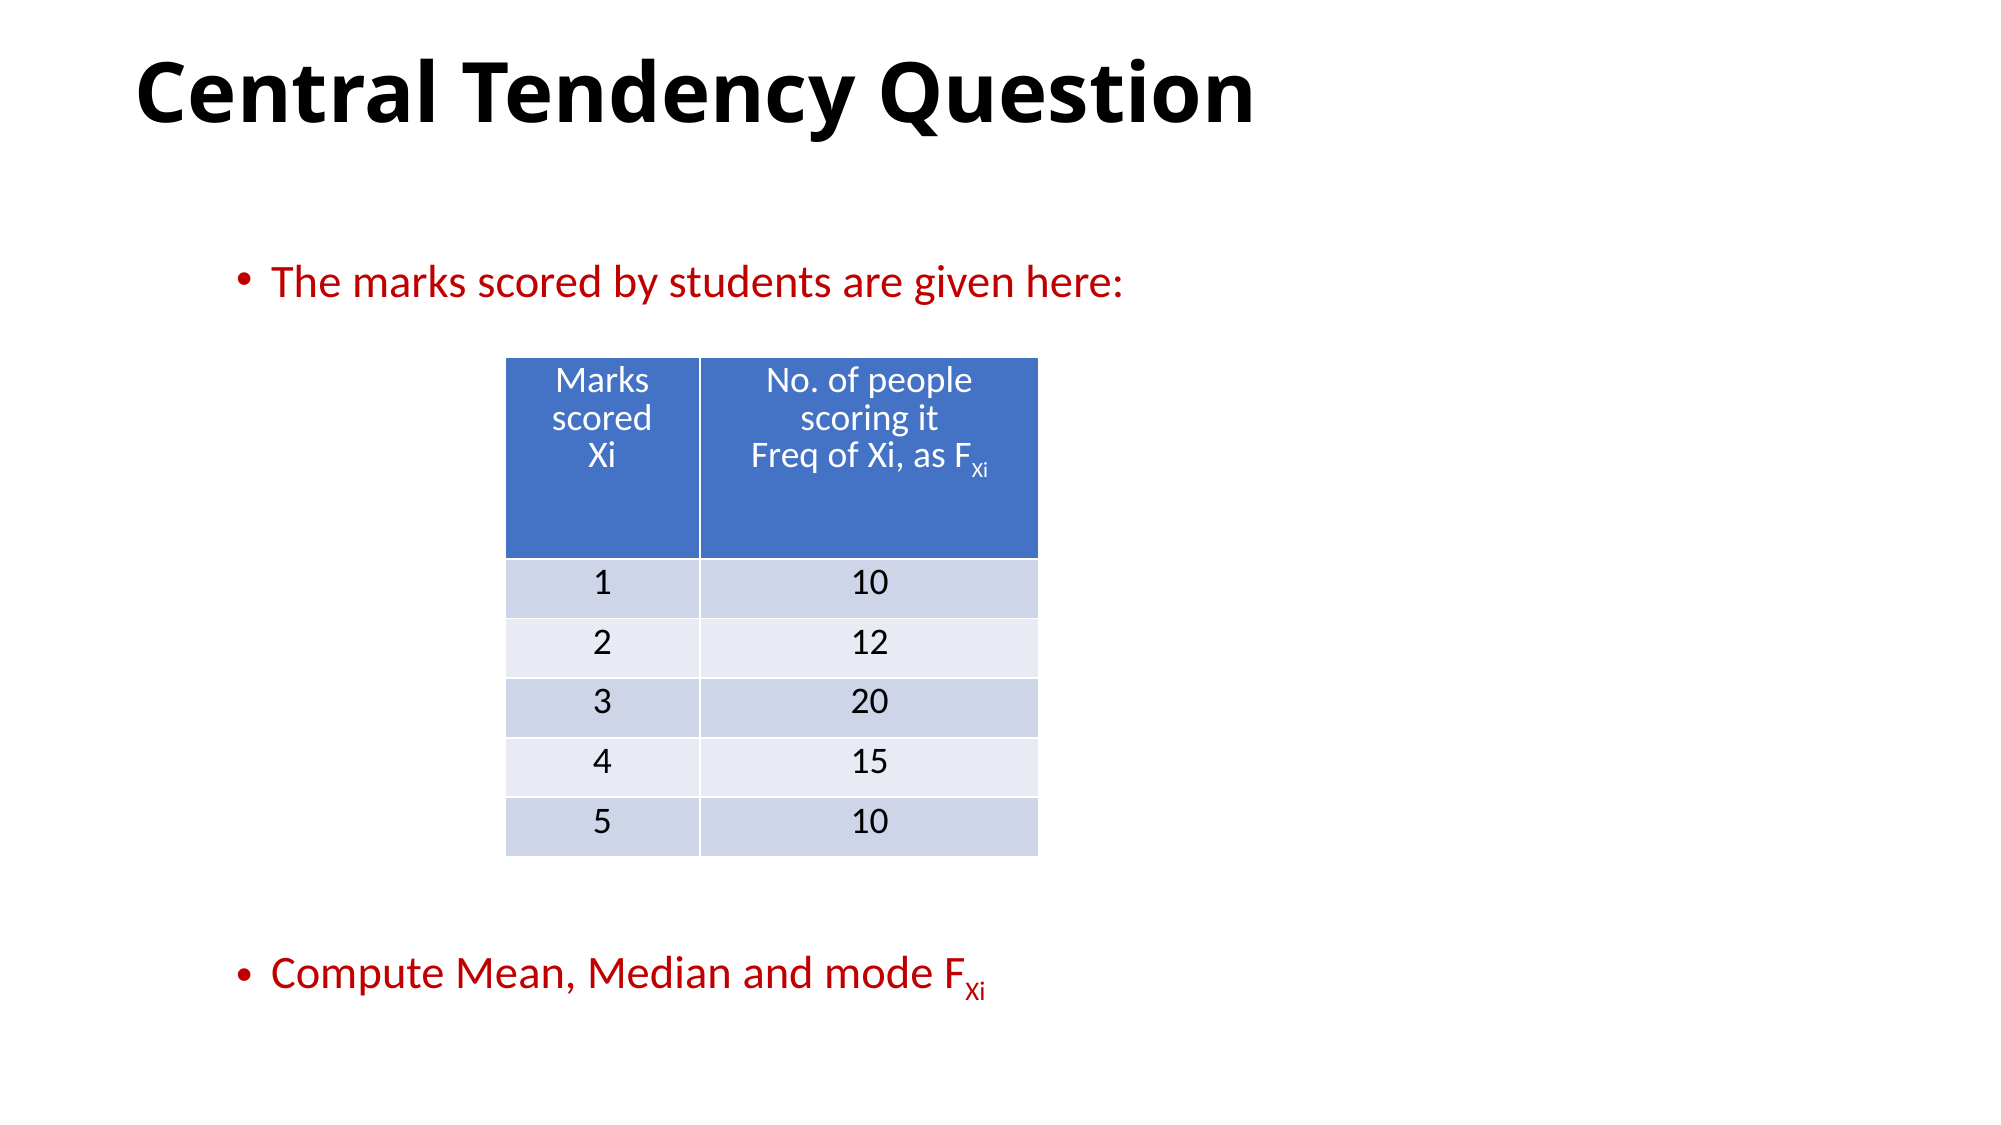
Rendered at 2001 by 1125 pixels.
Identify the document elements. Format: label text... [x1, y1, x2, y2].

table_cell 5 [506, 798, 699, 856]
table_cell 20 [701, 679, 1038, 737]
table_cell 10 [701, 798, 1038, 856]
table_cell 12 [701, 619, 1038, 677]
table_cell 2 [506, 619, 699, 677]
table_cell 4 [506, 739, 699, 796]
table_cell 3 [506, 679, 699, 737]
table_header No. of people scoring it Freq of Xi, as FXi [701, 358, 1038, 558]
text_box Central Tendency Question [120, 43, 1553, 149]
table_cell 10 [701, 560, 1038, 618]
table_cell 1 [506, 560, 699, 618]
text_box The marks scored by students are given here: Compute Mean, Median and mode FXi [221, 232, 1611, 1019]
table_header Marks scored Xi [506, 358, 699, 558]
table_cell 15 [701, 739, 1038, 796]
